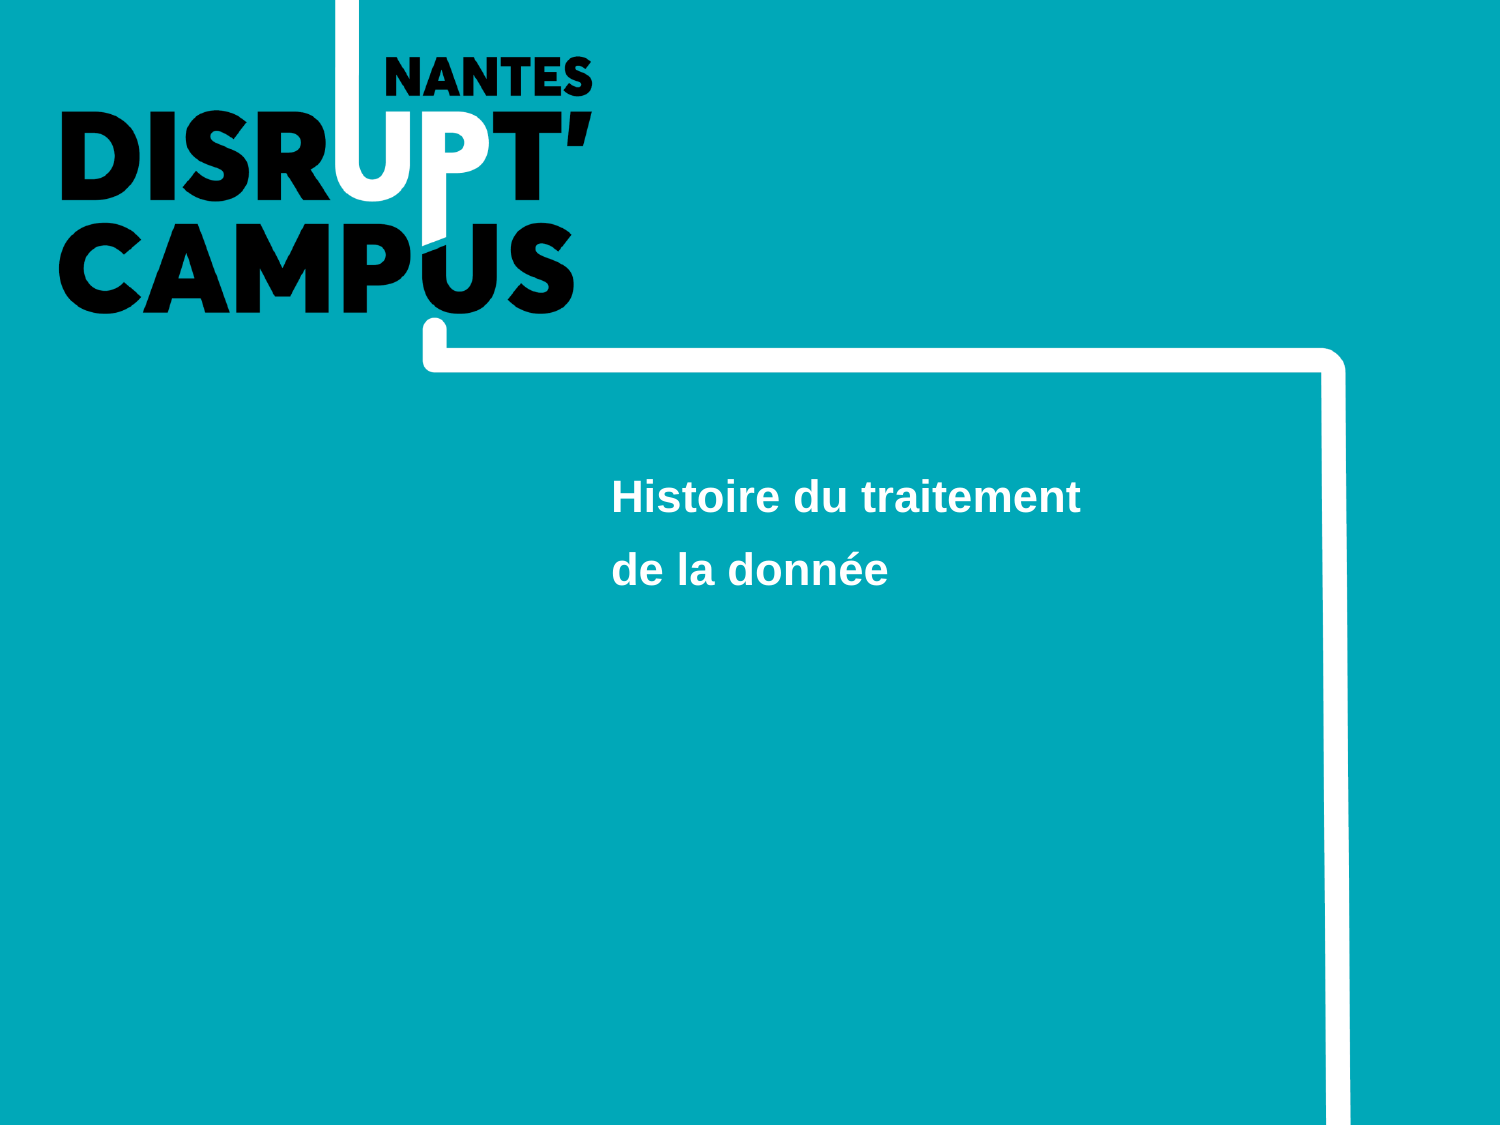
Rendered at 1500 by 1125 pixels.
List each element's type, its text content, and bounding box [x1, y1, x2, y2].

picture [0, 0, 1500, 1125]
title Histoire du traitement de la donnée [595, 442, 1124, 660]
